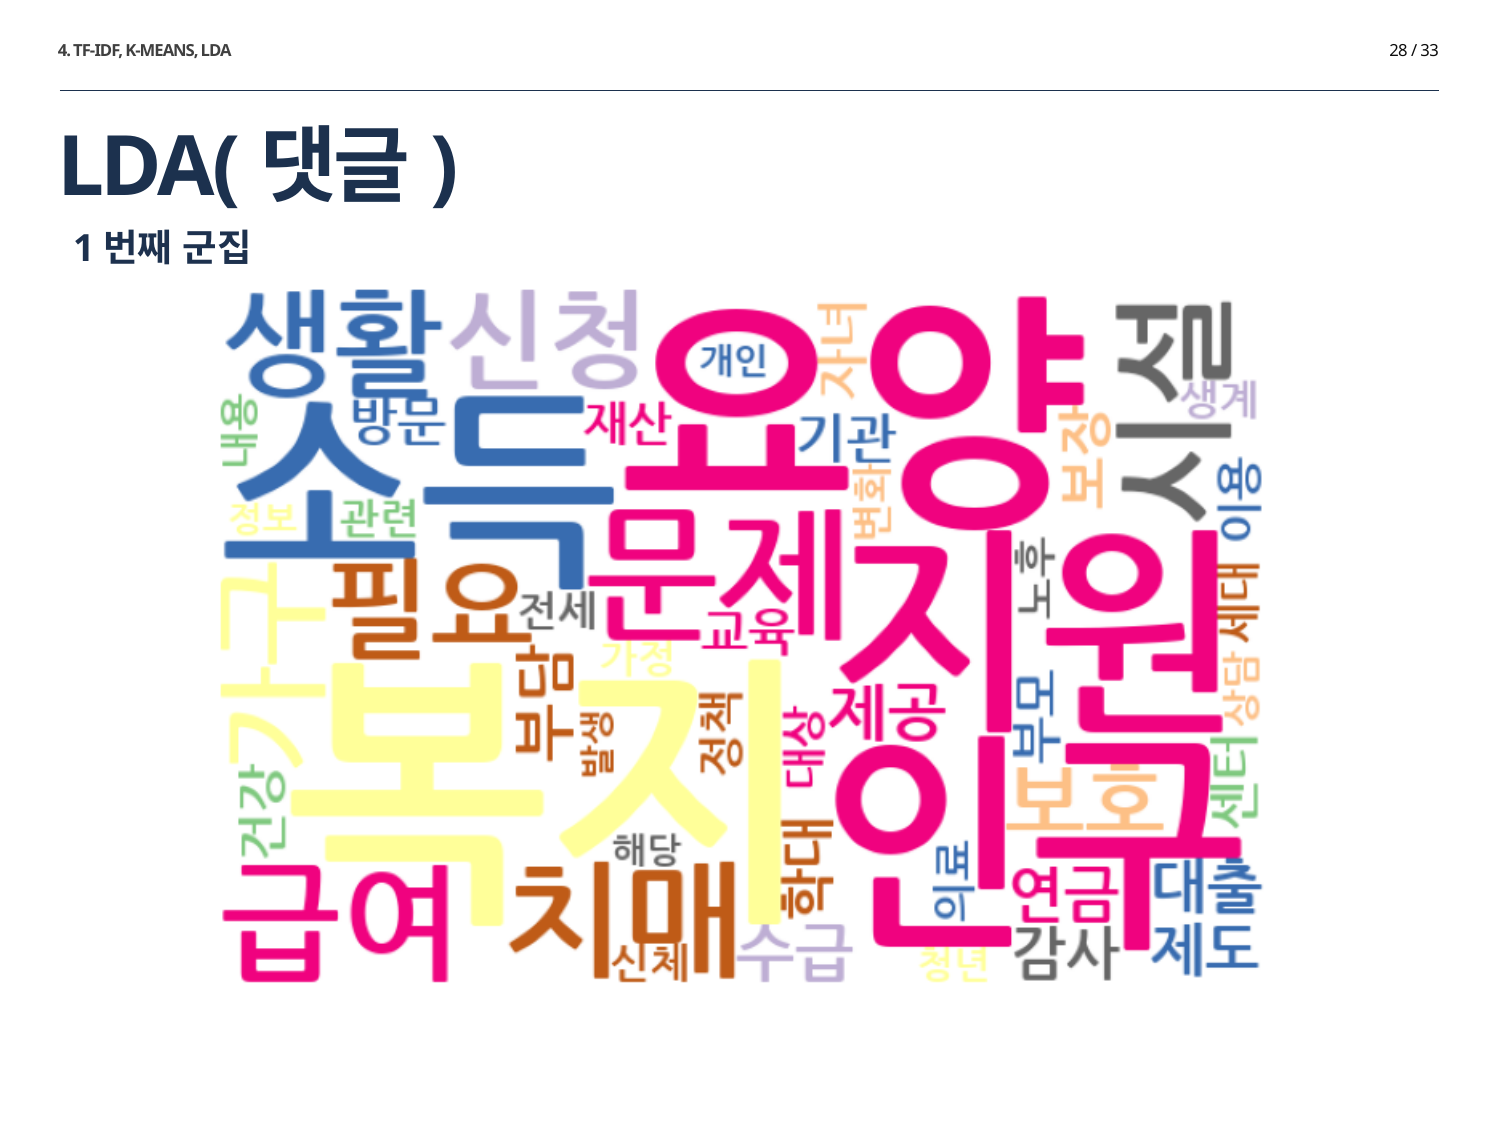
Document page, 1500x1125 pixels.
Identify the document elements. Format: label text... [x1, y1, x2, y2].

text_box 1번째 군집 [58, 217, 267, 277]
text_box 28 / 33 [1193, 32, 1454, 70]
title LDA(댓글) [42, 114, 1190, 211]
text_box 4. TF-IDF, K-MEANS, LDA [43, 31, 303, 87]
picture [196, 266, 1289, 1009]
